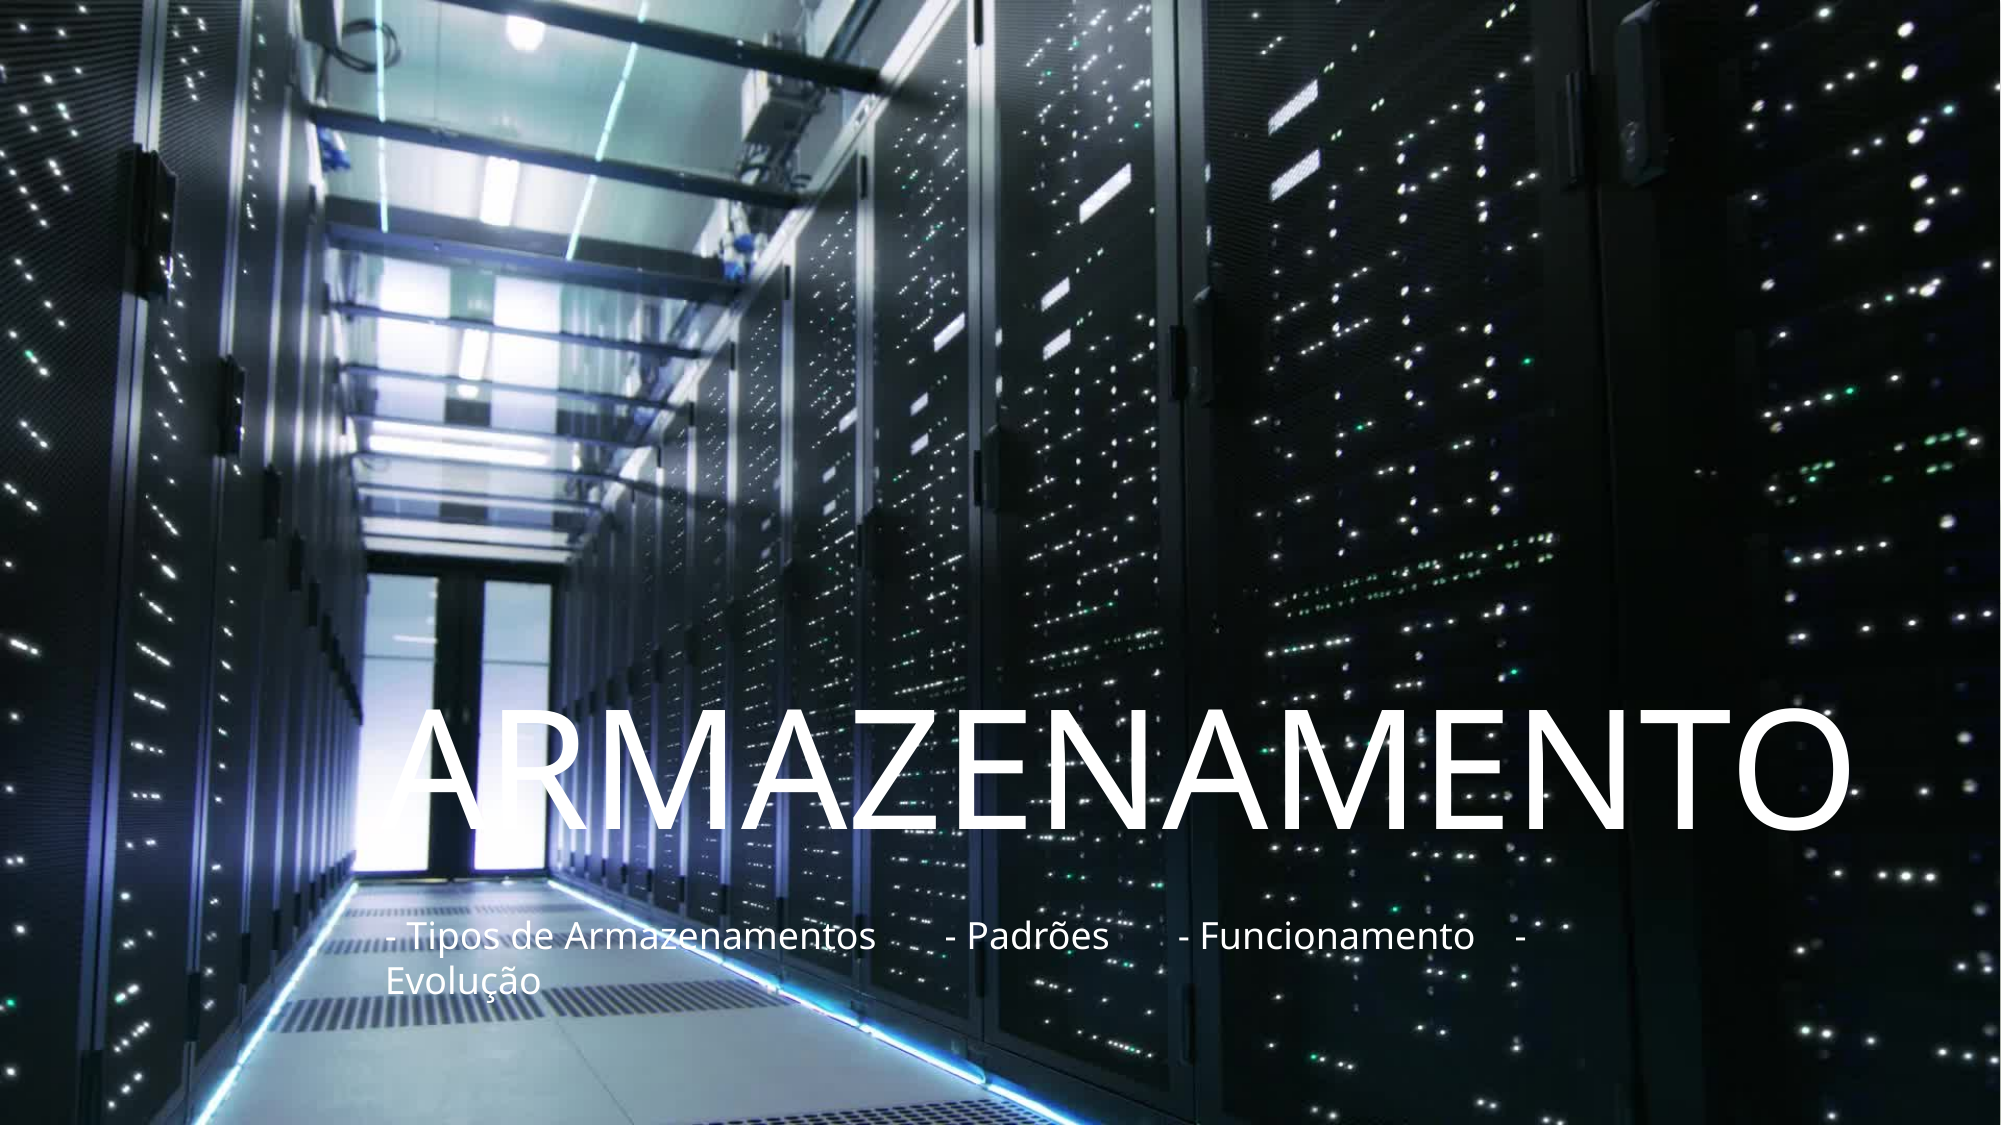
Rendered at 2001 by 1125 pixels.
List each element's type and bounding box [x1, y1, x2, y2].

text_box [0, 0, 2000, 1125]
